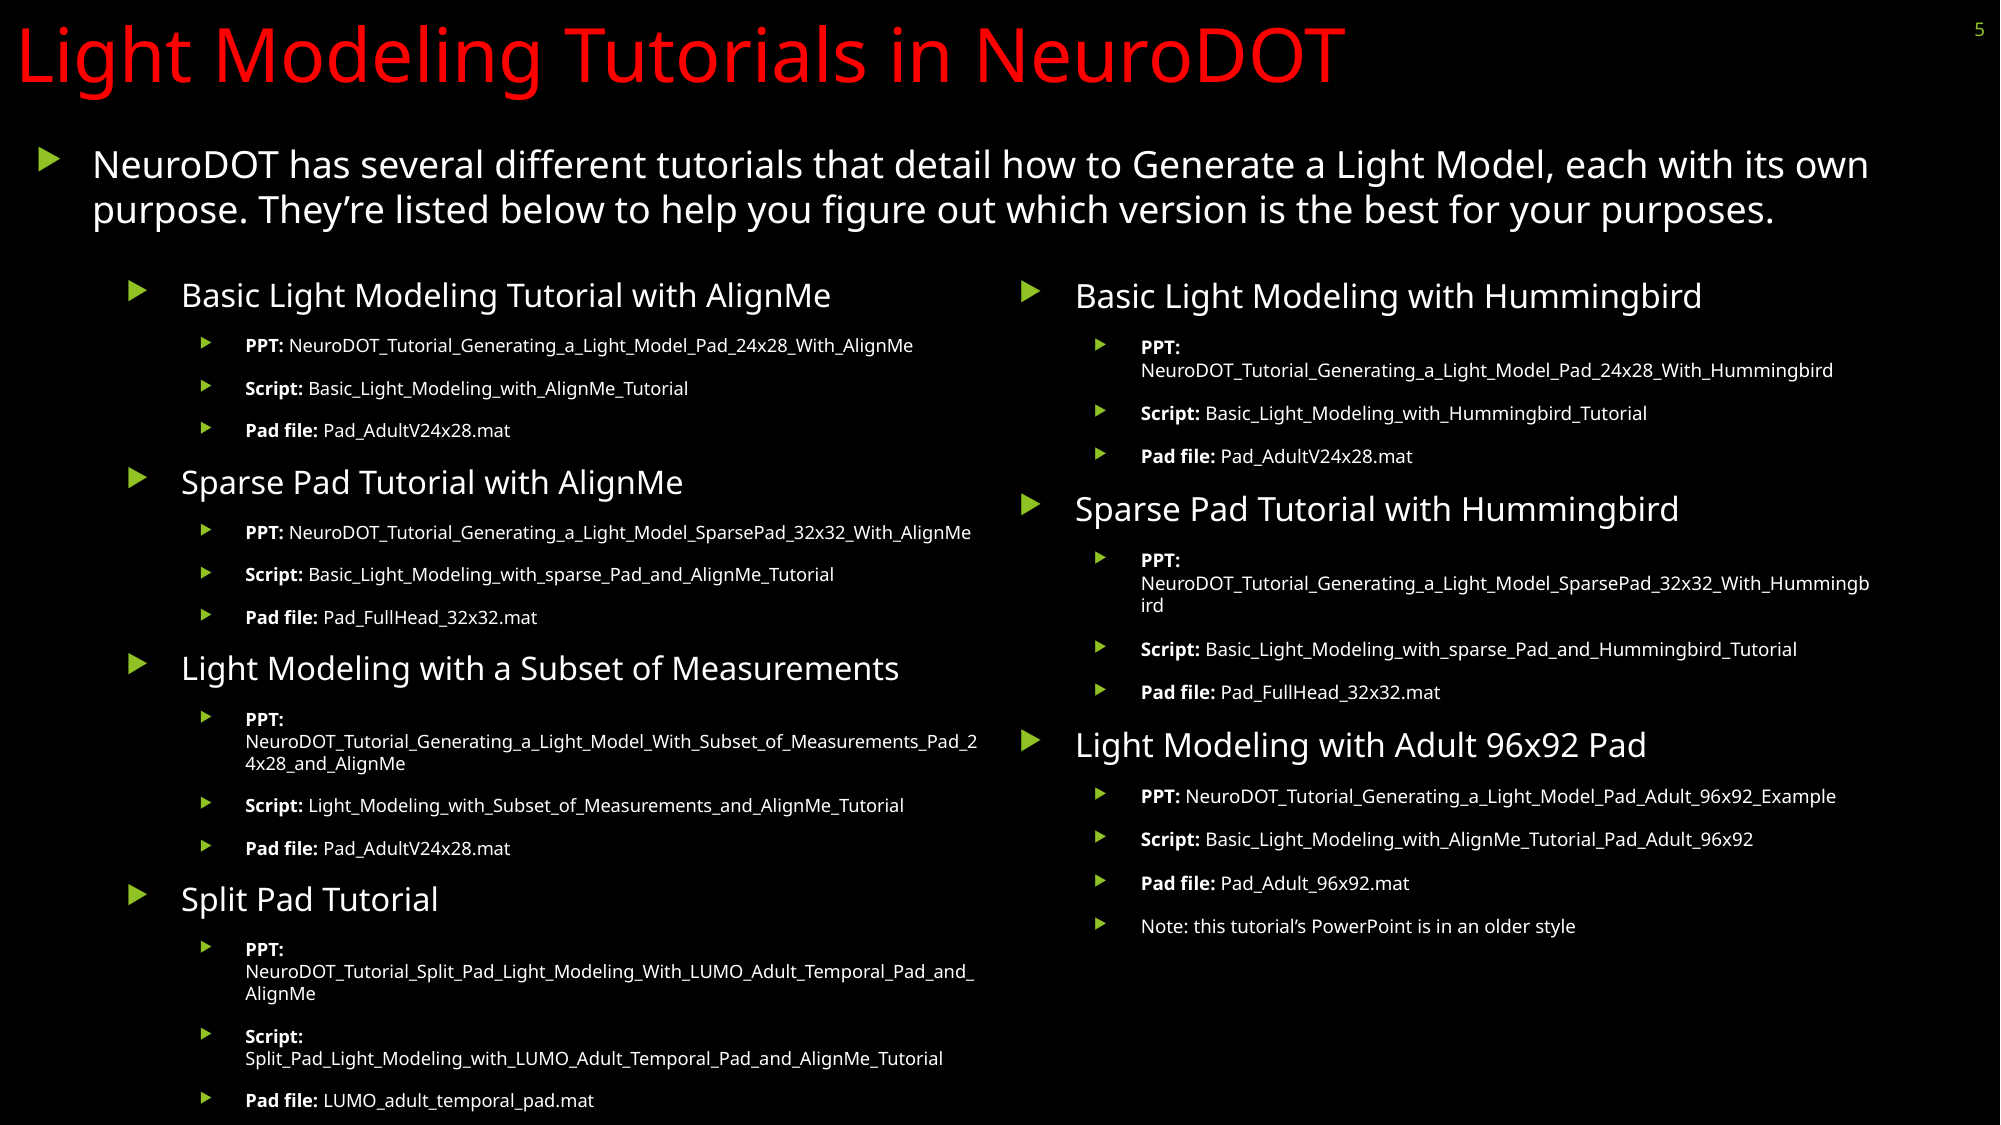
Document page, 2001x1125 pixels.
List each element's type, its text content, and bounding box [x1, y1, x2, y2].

title Light Modeling Tutorials in NeuroDOT [0, 0, 1411, 134]
text_box Basic Light Modeling with Hummingbird PPT: NeuroDOT_Tutorial_Generating_a_Light_Model_Pad_24x28_With_Hummingbird Script: Basic_Light_Modeling_with_Hummingbird_Tutorial Pad file: Pad_AdultV24x28.mat Sparse Pad Tutorial with Hummingbird PPT: NeuroDOT_Tutorial_Generating_a_Light_Model_SparsePad_32x32_With_Hummingbird Script: Basic_Light_Modeling_with_sparse_Pad_and_Hummingbird_Tutorial Pad file: Pad_FullHead_32x32.mat Light Modeling with Adult 96x92 Pad PPT: NeuroDOT_Tutorial_Generating_a_Light_Model_Pad_Adult_96x92_Example Script: Basic_Light_Modeling_with_AlignMe_Tutorial_Pad_Adult_96x92 Pad file: Pad_Adult_96x92.mat Note: this tutorial’s PowerPoint is in an older style [1003, 267, 1888, 1106]
list Basic Light Modeling Tutorial with AlignMe PPT: NeuroDOT_Tutorial_Generating_a_Light_Model_Pad_24x28_With_AlignMe Script: Basic_Light_Modeling_with_AlignMe_Tutorial Pad file: Pad_AdultV24x28.mat Sparse Pad Tutorial with AlignMe PPT: NeuroDOT_Tutorial_Generating_a_Light_Model_SparsePad_32x32_With_AlignMe Script: Basic_Light_Modeling_with_sparse_Pad_and_AlignMe_Tutorial Pad file: Pad_FullHead_32x32.mat Light Modeling with a Subset of Measurements PPT: NeuroDOT_Tutorial_Generating_a_Light_Model_With_Subset_of_Measurements_Pad_24x28_and_AlignMe Script: Light_Modeling_with_Subset_of_Measurements_and_AlignMe_Tutorial Pad file: Pad_AdultV24x28.mat Split Pad Tutorial PPT: NeuroDOT_Tutorial_Split_Pad_Light_Modeling_With_LUMO_Adult_Temporal_Pad_and_AlignMe Script: Split_Pad_Light_Modeling_with_LUMO_Adult_Temporal_Pad_and_AlignMe_Tutorial Pad file: LUMO_adult_temporal_pad.mat [111, 267, 995, 1125]
slide_number 5 [1887, 0, 2000, 60]
text_box NeuroDOT has several different tutorials that detail how to Generate a Light Model, each with its own purpose. They’re listed below to help you figure out which version is the best for your purposes. [20, 133, 1888, 258]
